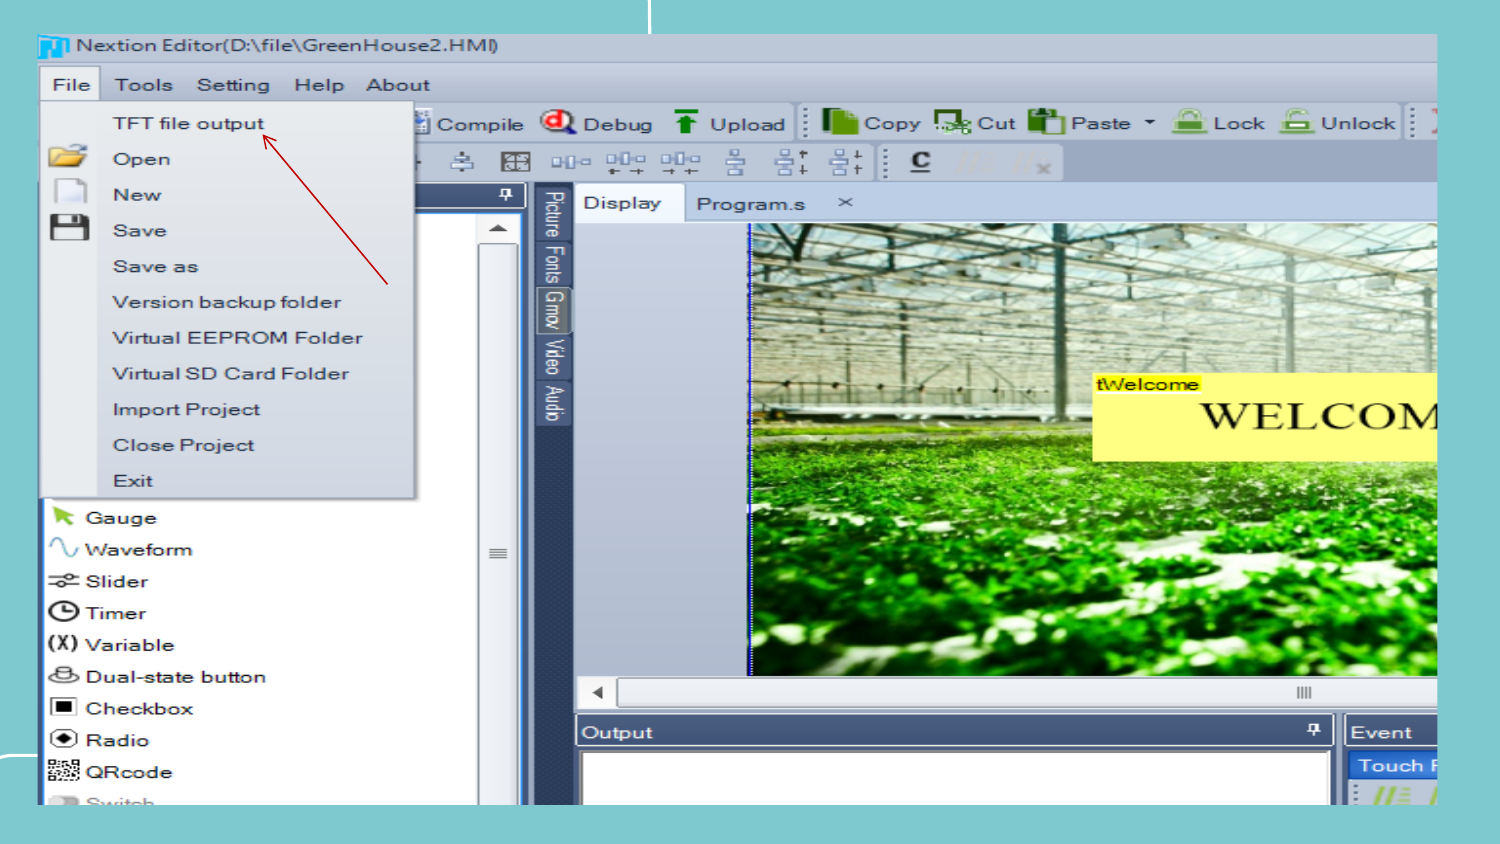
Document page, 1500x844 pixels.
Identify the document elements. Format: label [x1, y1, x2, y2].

picture [37, 34, 1438, 805]
text_box [262, 134, 388, 285]
